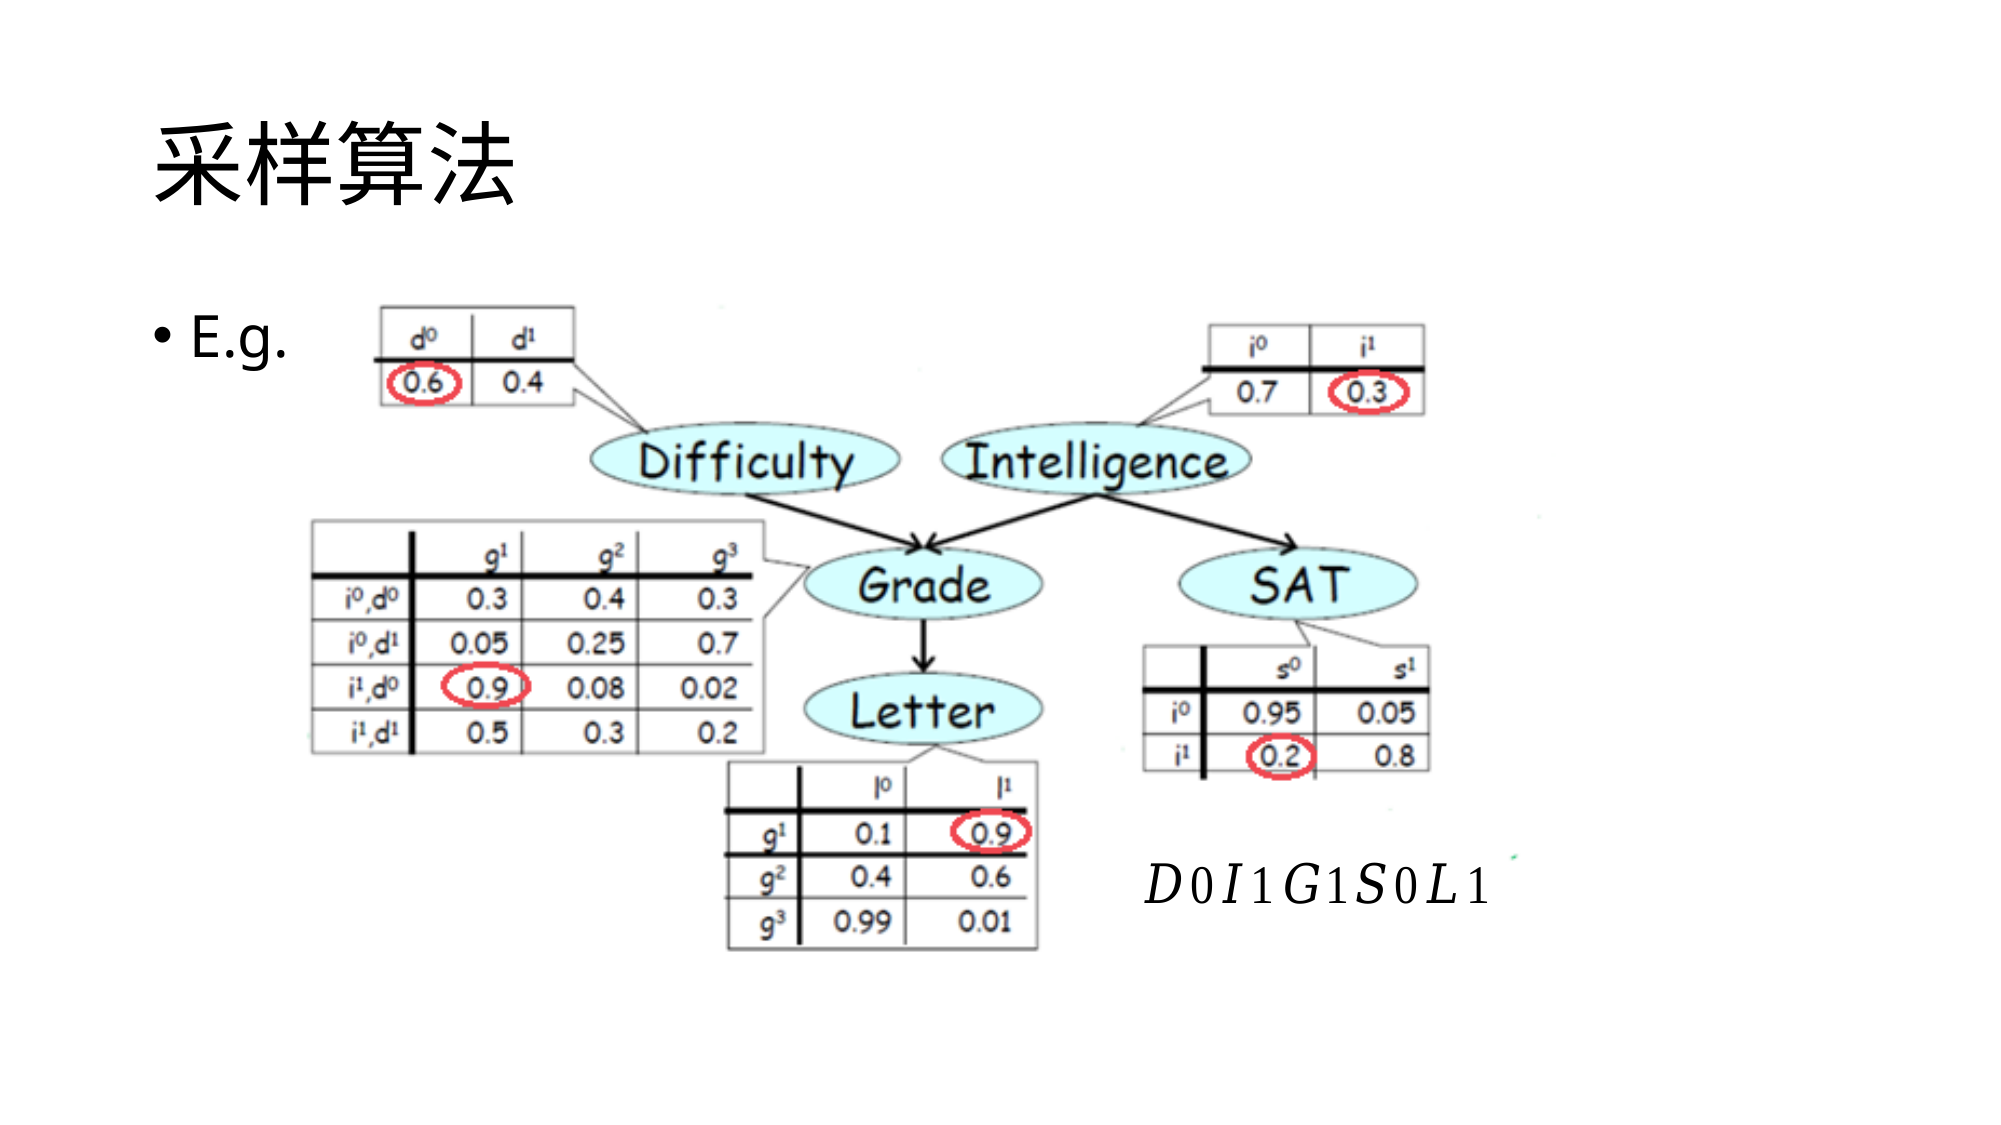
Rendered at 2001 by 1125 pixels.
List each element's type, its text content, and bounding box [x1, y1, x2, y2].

list E.g. [137, 299, 1863, 1125]
picture [288, 277, 1648, 980]
title 采样算法 [137, 59, 1863, 278]
